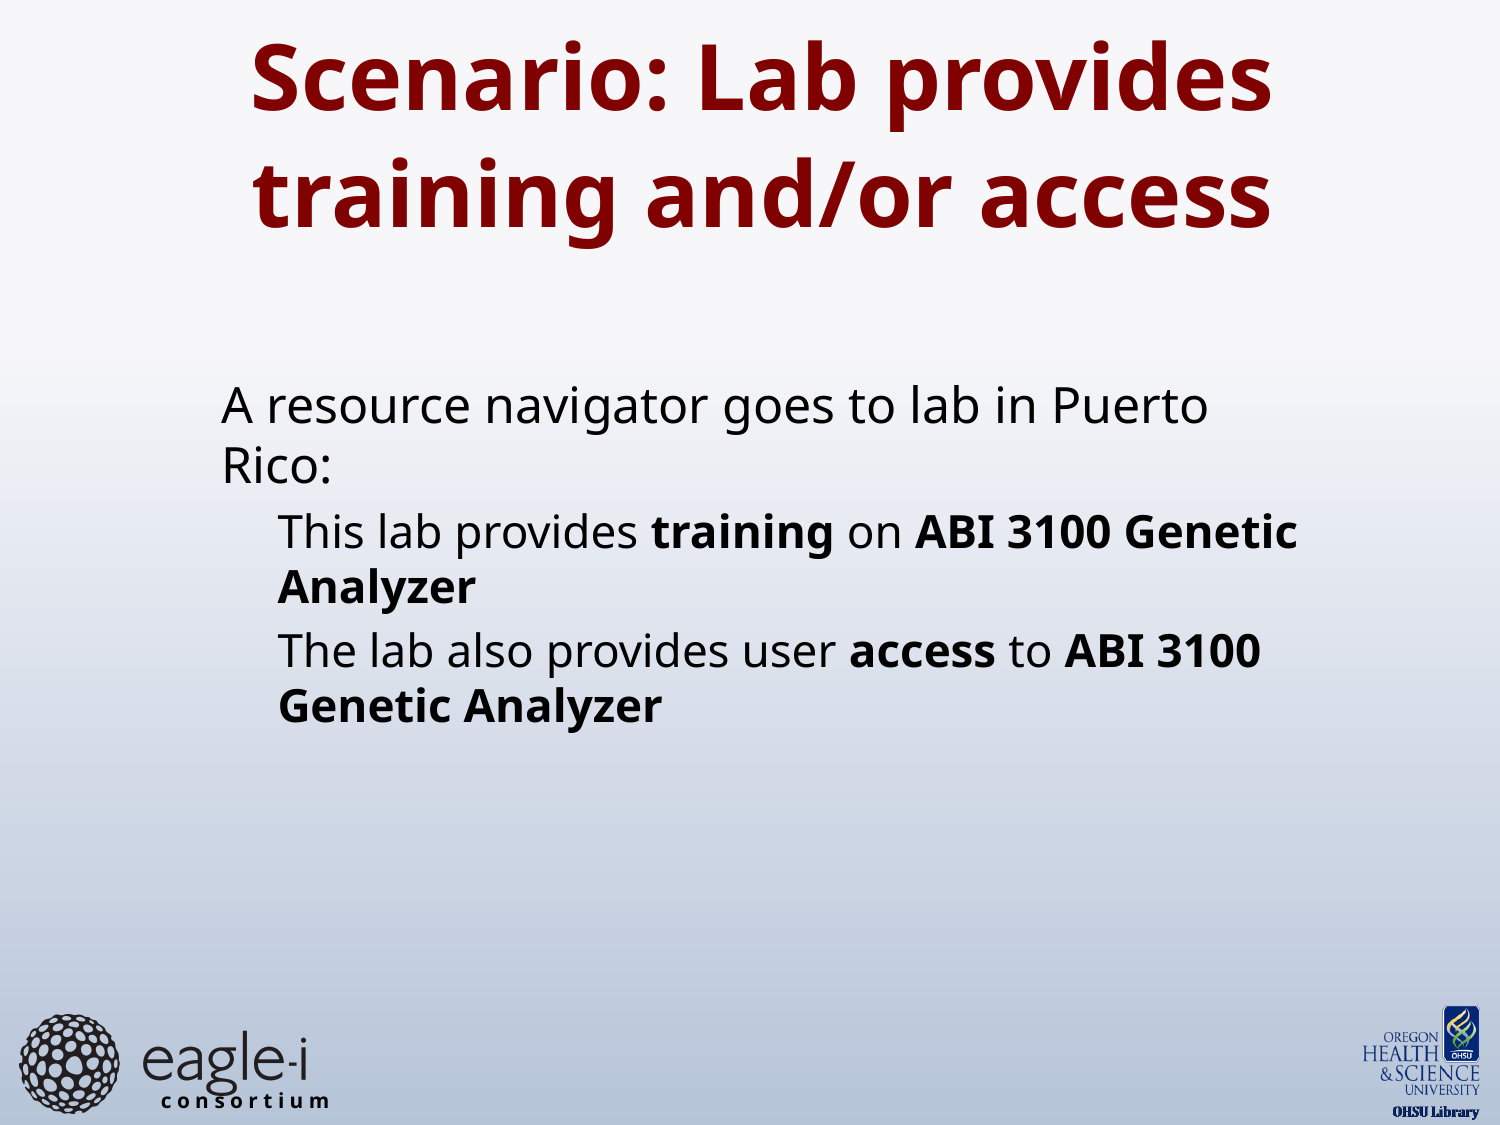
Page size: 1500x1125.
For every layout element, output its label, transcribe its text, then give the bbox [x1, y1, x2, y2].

picture [19, 1014, 306, 1114]
title Scenario: Lab provides training and/or access [162, 25, 1363, 233]
list A resource navigator goes to lab in Puerto Rico: This lab provides training on ABI 3100 Genetic Analyzer The lab also provides user access to ABI 3100 Genetic Analyzer [150, 366, 1350, 1073]
picture [1362, 1004, 1500, 1125]
